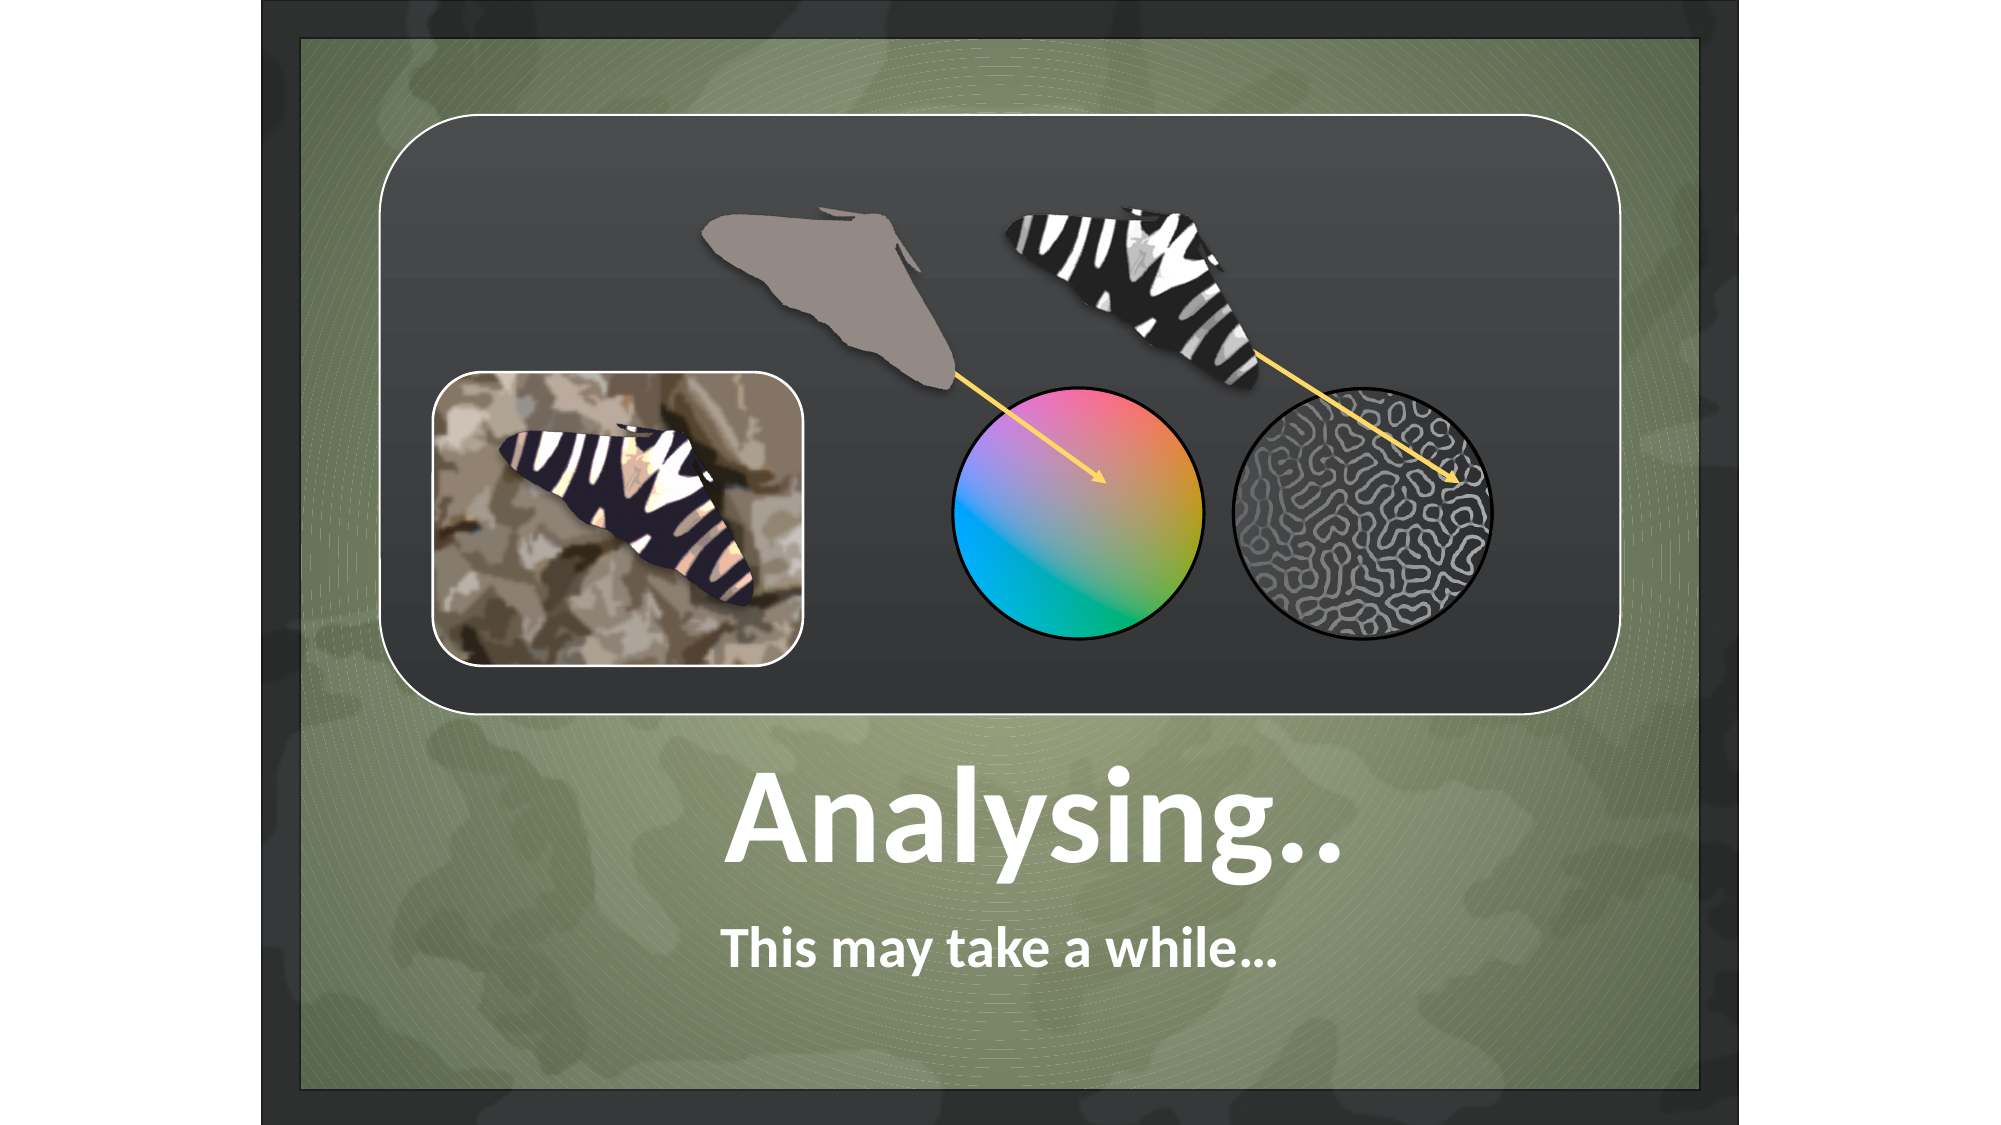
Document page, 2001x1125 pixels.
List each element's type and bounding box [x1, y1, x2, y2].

text_box [261, 0, 1739, 1125]
text_box [379, 114, 1621, 715]
